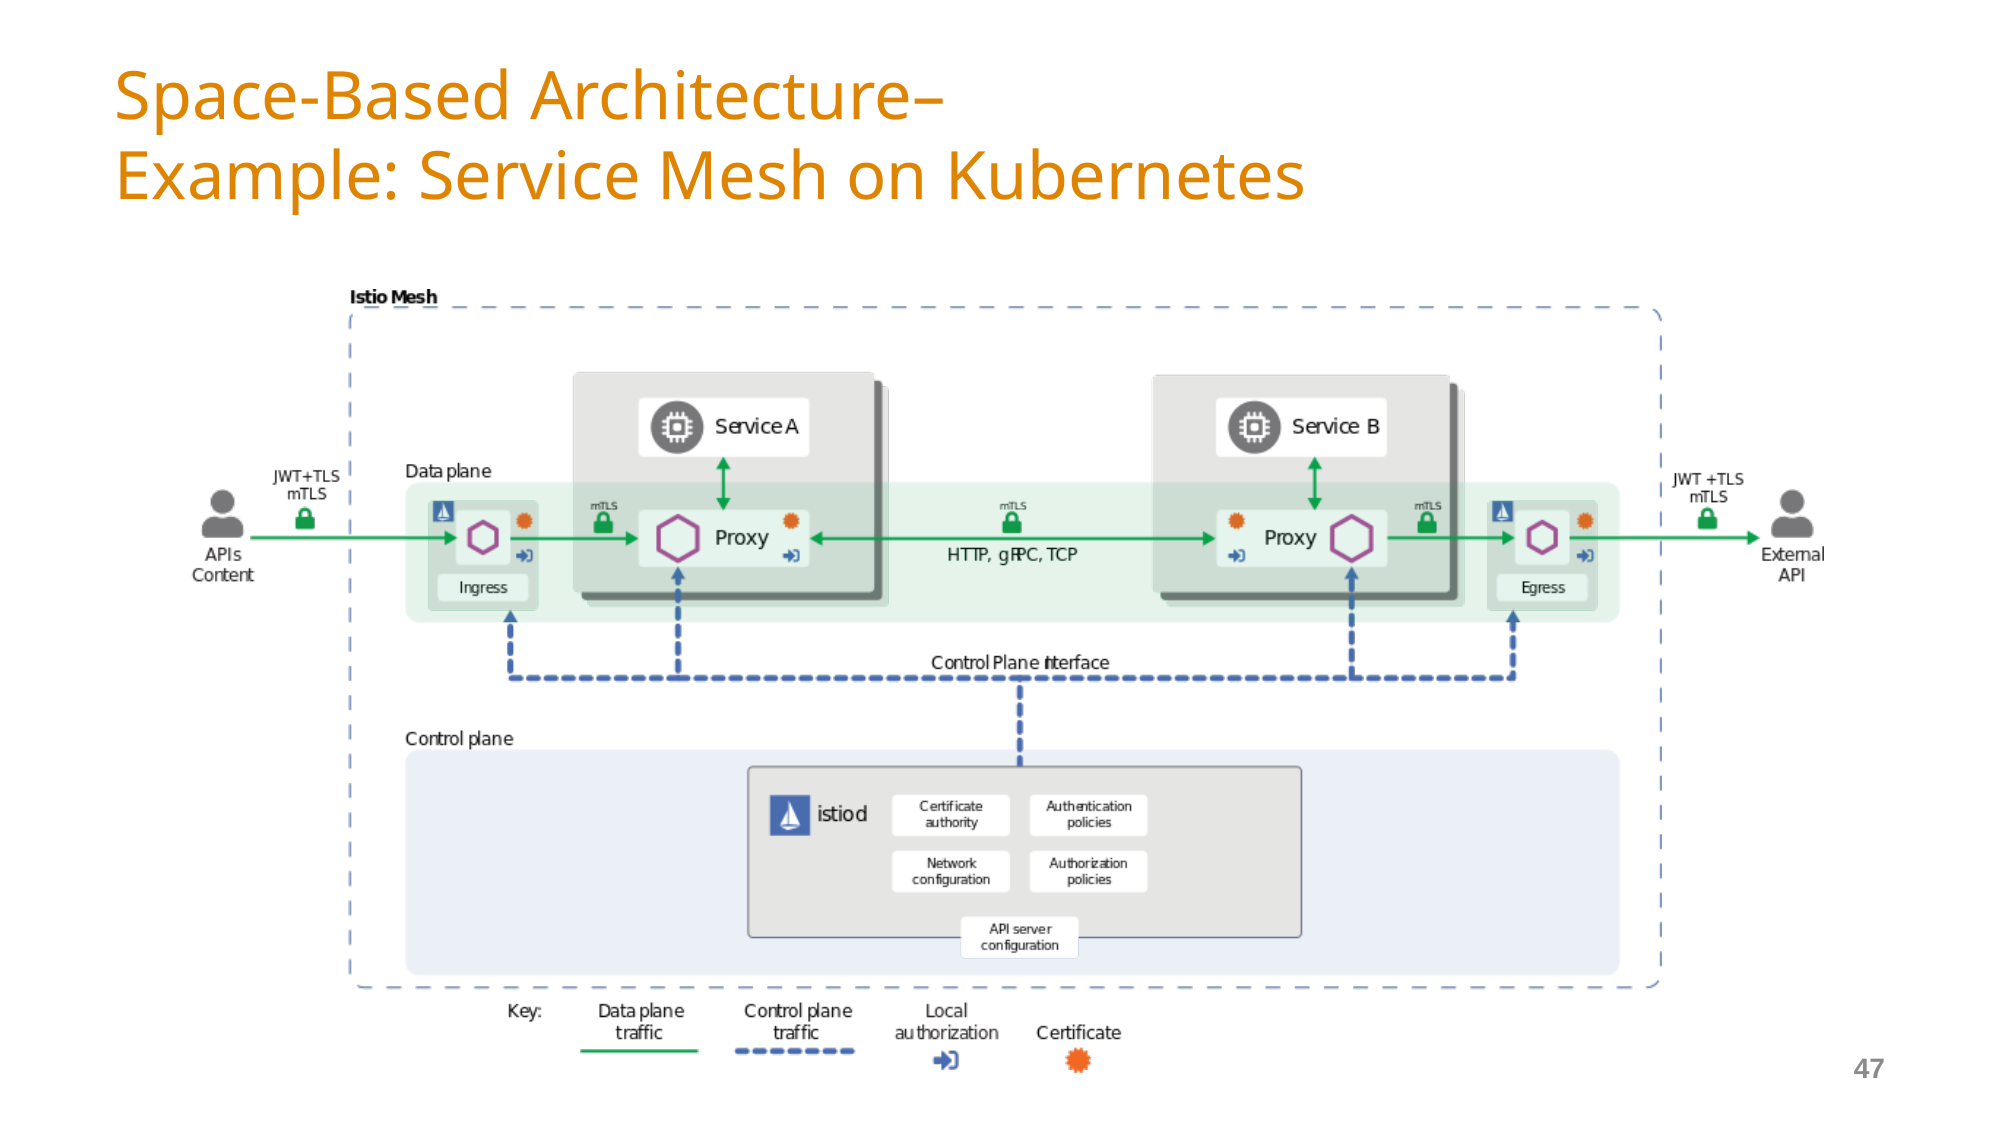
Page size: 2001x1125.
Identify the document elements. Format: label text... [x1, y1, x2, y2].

picture [175, 289, 1824, 1073]
slide_number 47 [1433, 1039, 1900, 1100]
title Space-Based Architecture– Example: Service Mesh on Kubernetes [99, 45, 1900, 160]
